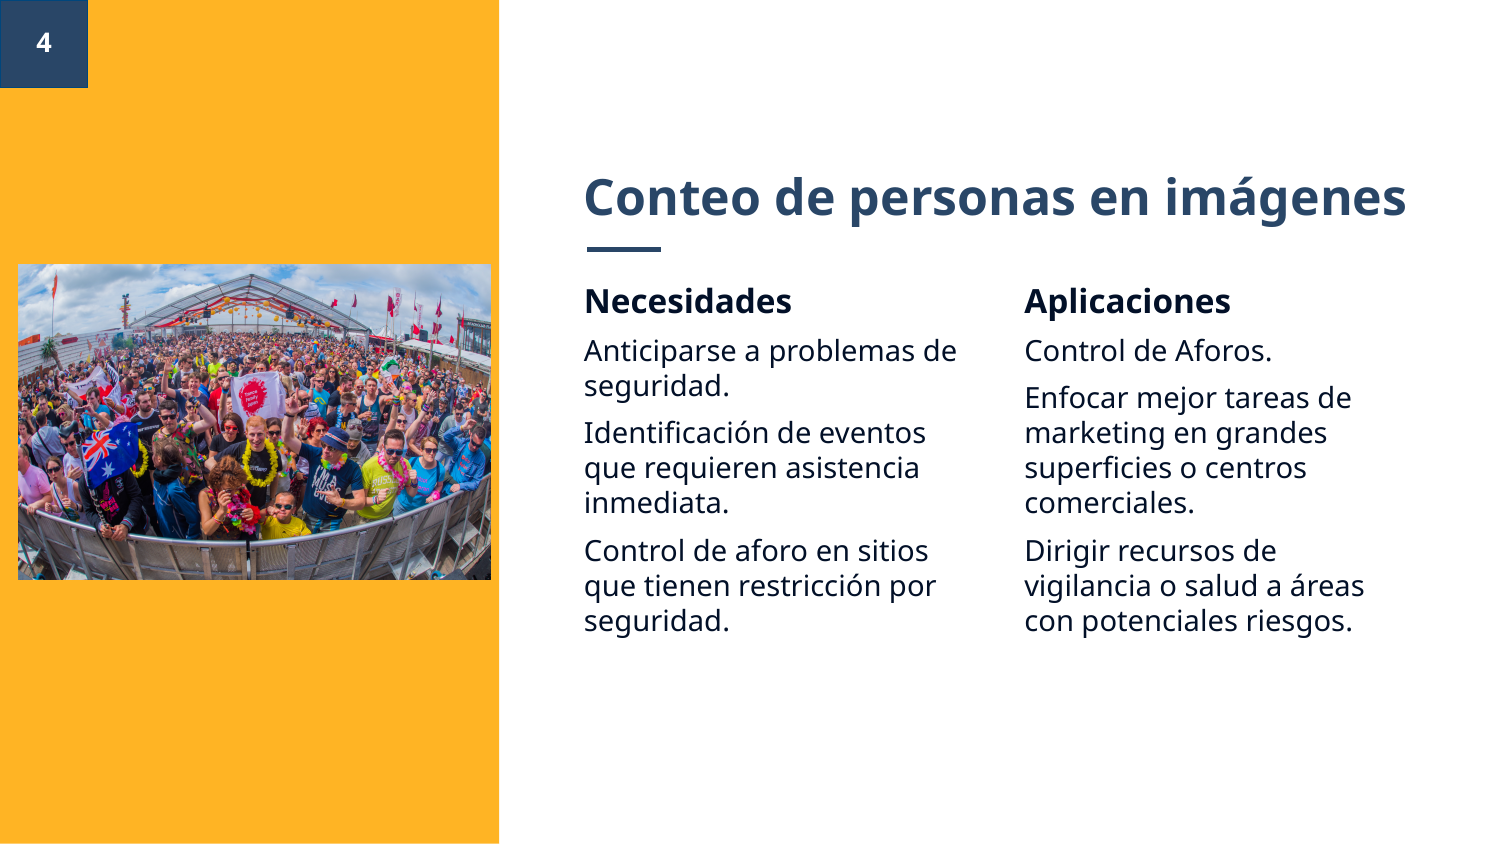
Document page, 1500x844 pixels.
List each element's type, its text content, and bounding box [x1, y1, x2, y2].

list Aplicaciones Control de Aforos. Enfocar mejor tareas de marketing en grandes superficies o centros comerciales. Dirigir recursos de vigilancia o salud a áreas con potenciales riesgos. [1009, 264, 1425, 784]
slide_number 4 [0, 0, 89, 88]
list Necesidades Anticiparse a problemas de seguridad. Identificación de eventos que requieren asistencia inmediata. Control de aforo en sitios que tienen restricción por seguridad. [568, 264, 985, 784]
title Conteo de personas en imágenes [568, 130, 1456, 241]
picture [17, 263, 491, 580]
